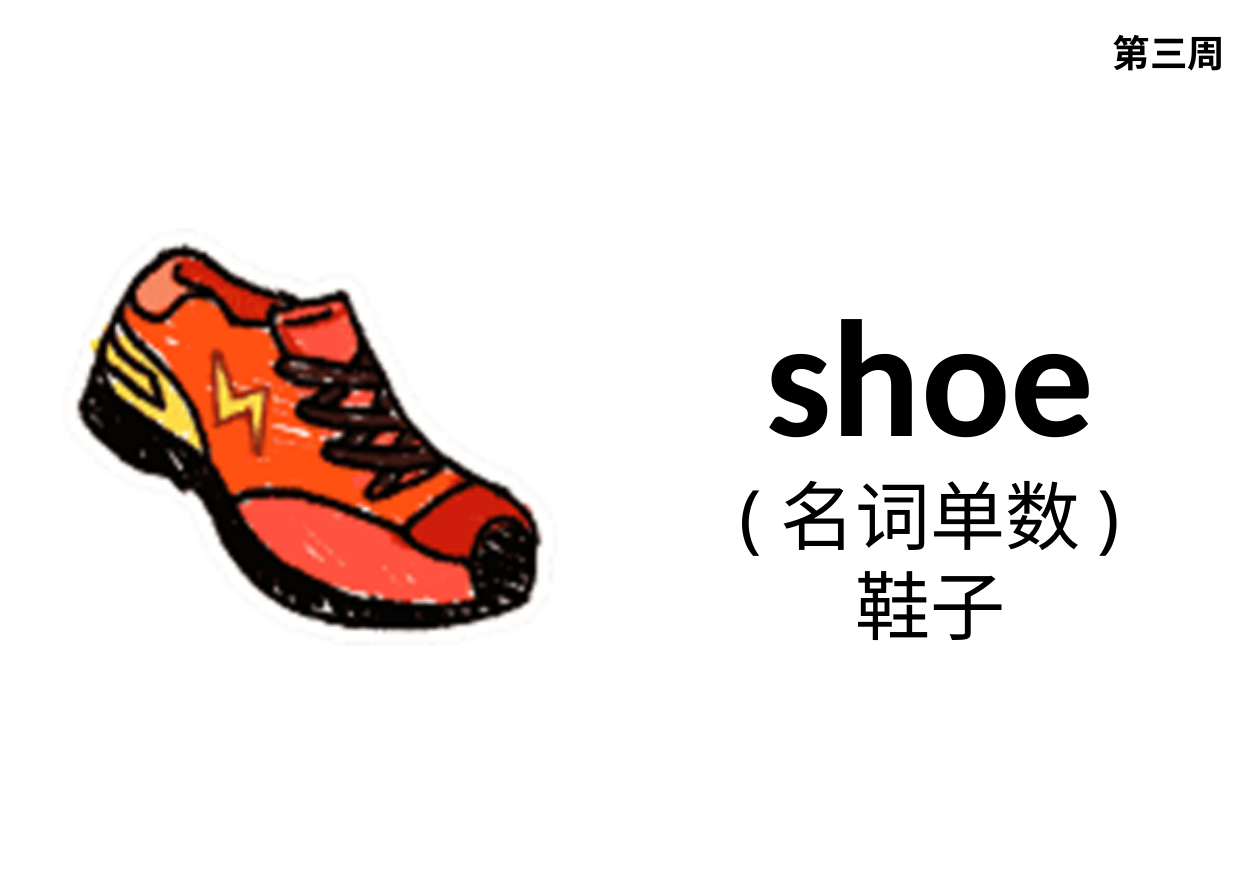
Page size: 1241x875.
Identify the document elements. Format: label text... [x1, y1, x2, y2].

text_box shoe (名词单数) 鞋子 [620, 0, 1241, 874]
picture [61, 228, 559, 646]
